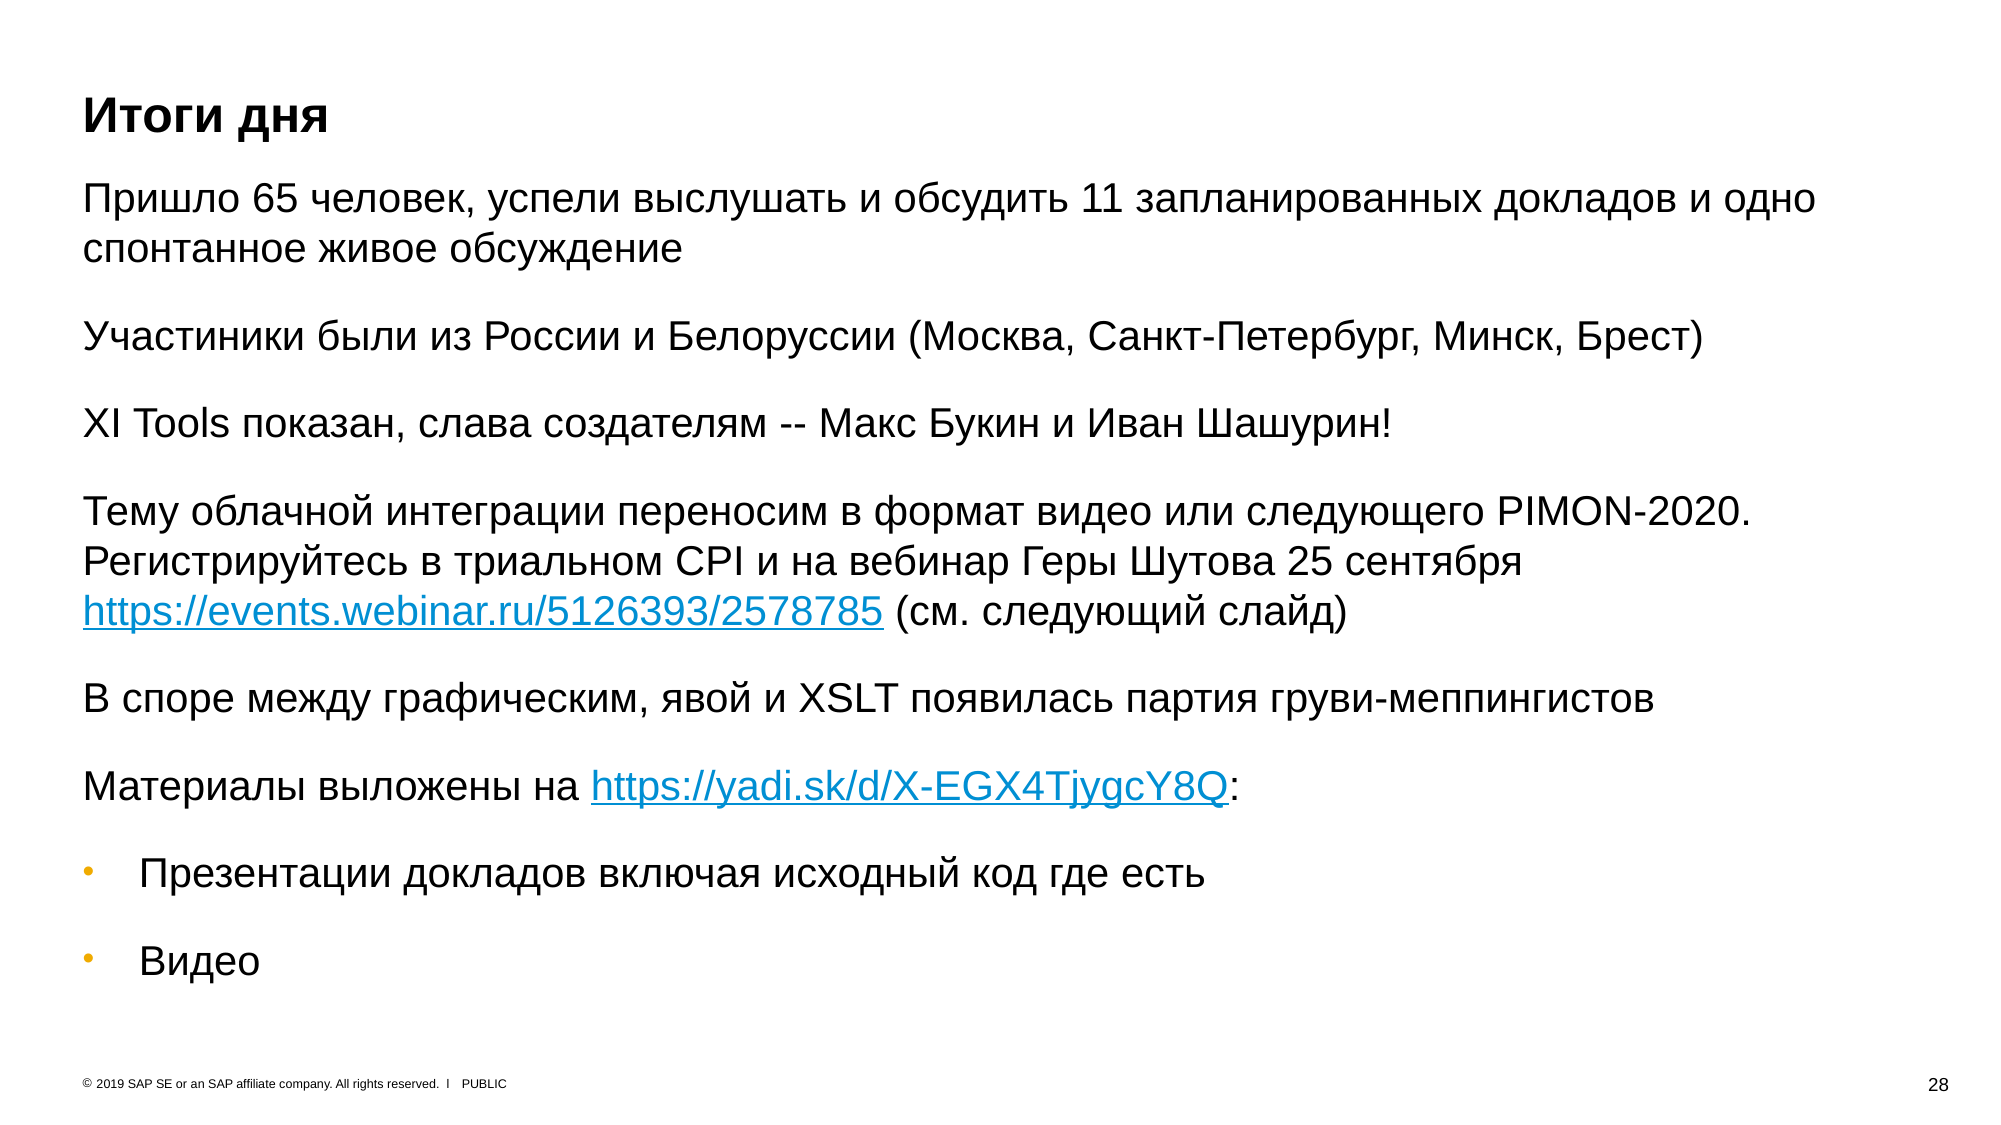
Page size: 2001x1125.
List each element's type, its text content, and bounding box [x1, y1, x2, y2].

title Итоги дня [82, 82, 1918, 144]
list Пришло 65 человек, успели выслушать и обсудить 11 запланированных докладов и одно спонтанное живое обсуждение Участиники были из России и Белоруссии (Москва, Санкт-Петербург, Минск, Брест) XI Tools показан, слава создателям -- Макс Букин и Иван Шашурин! Тему облачной интеграции переносим в формат видео или следующего PIMON-2020. Регистрируйтесь в триальном CPI и на вебинар Геры Шутова 25 сентября https://events.webinar.ru/5126393/2578785 (см. следующий слайд) В споре между графическим, явой и XSLT появилась партия груви-меппингистов Материалы выложены на https://yadi.sk/d/X-EGX4TjygcY8Q: Презентации докладов включая исходный код где есть Видео [82, 171, 1918, 1040]
